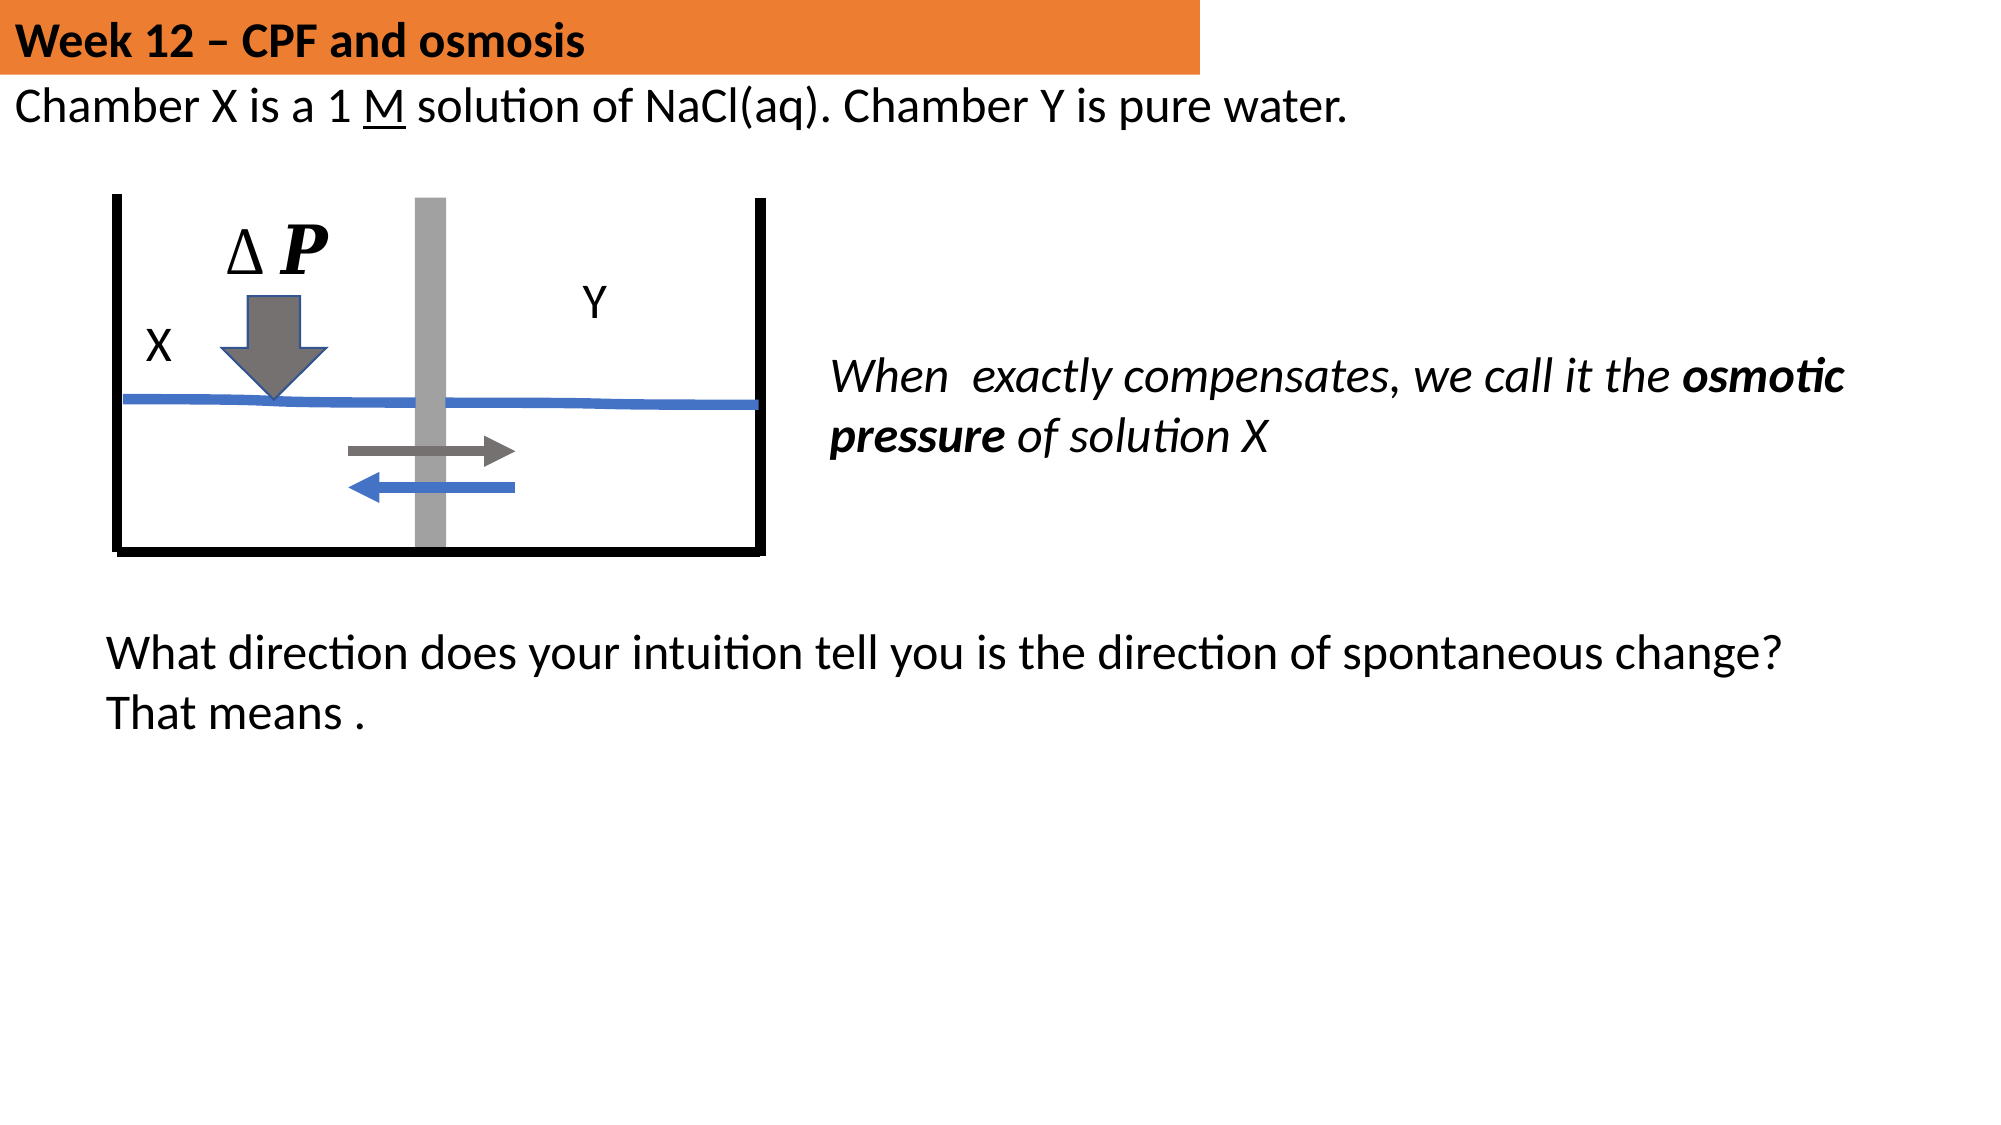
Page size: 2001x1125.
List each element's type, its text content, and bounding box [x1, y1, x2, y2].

text_box Week 12 – CPF and osmosis [0, 0, 1200, 64]
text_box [117, 194, 761, 556]
text_box Chamber X is a 1 M solution of NaCl(aq). Chamber Y is pure water. [0, 64, 1885, 140]
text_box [221, 215, 332, 400]
